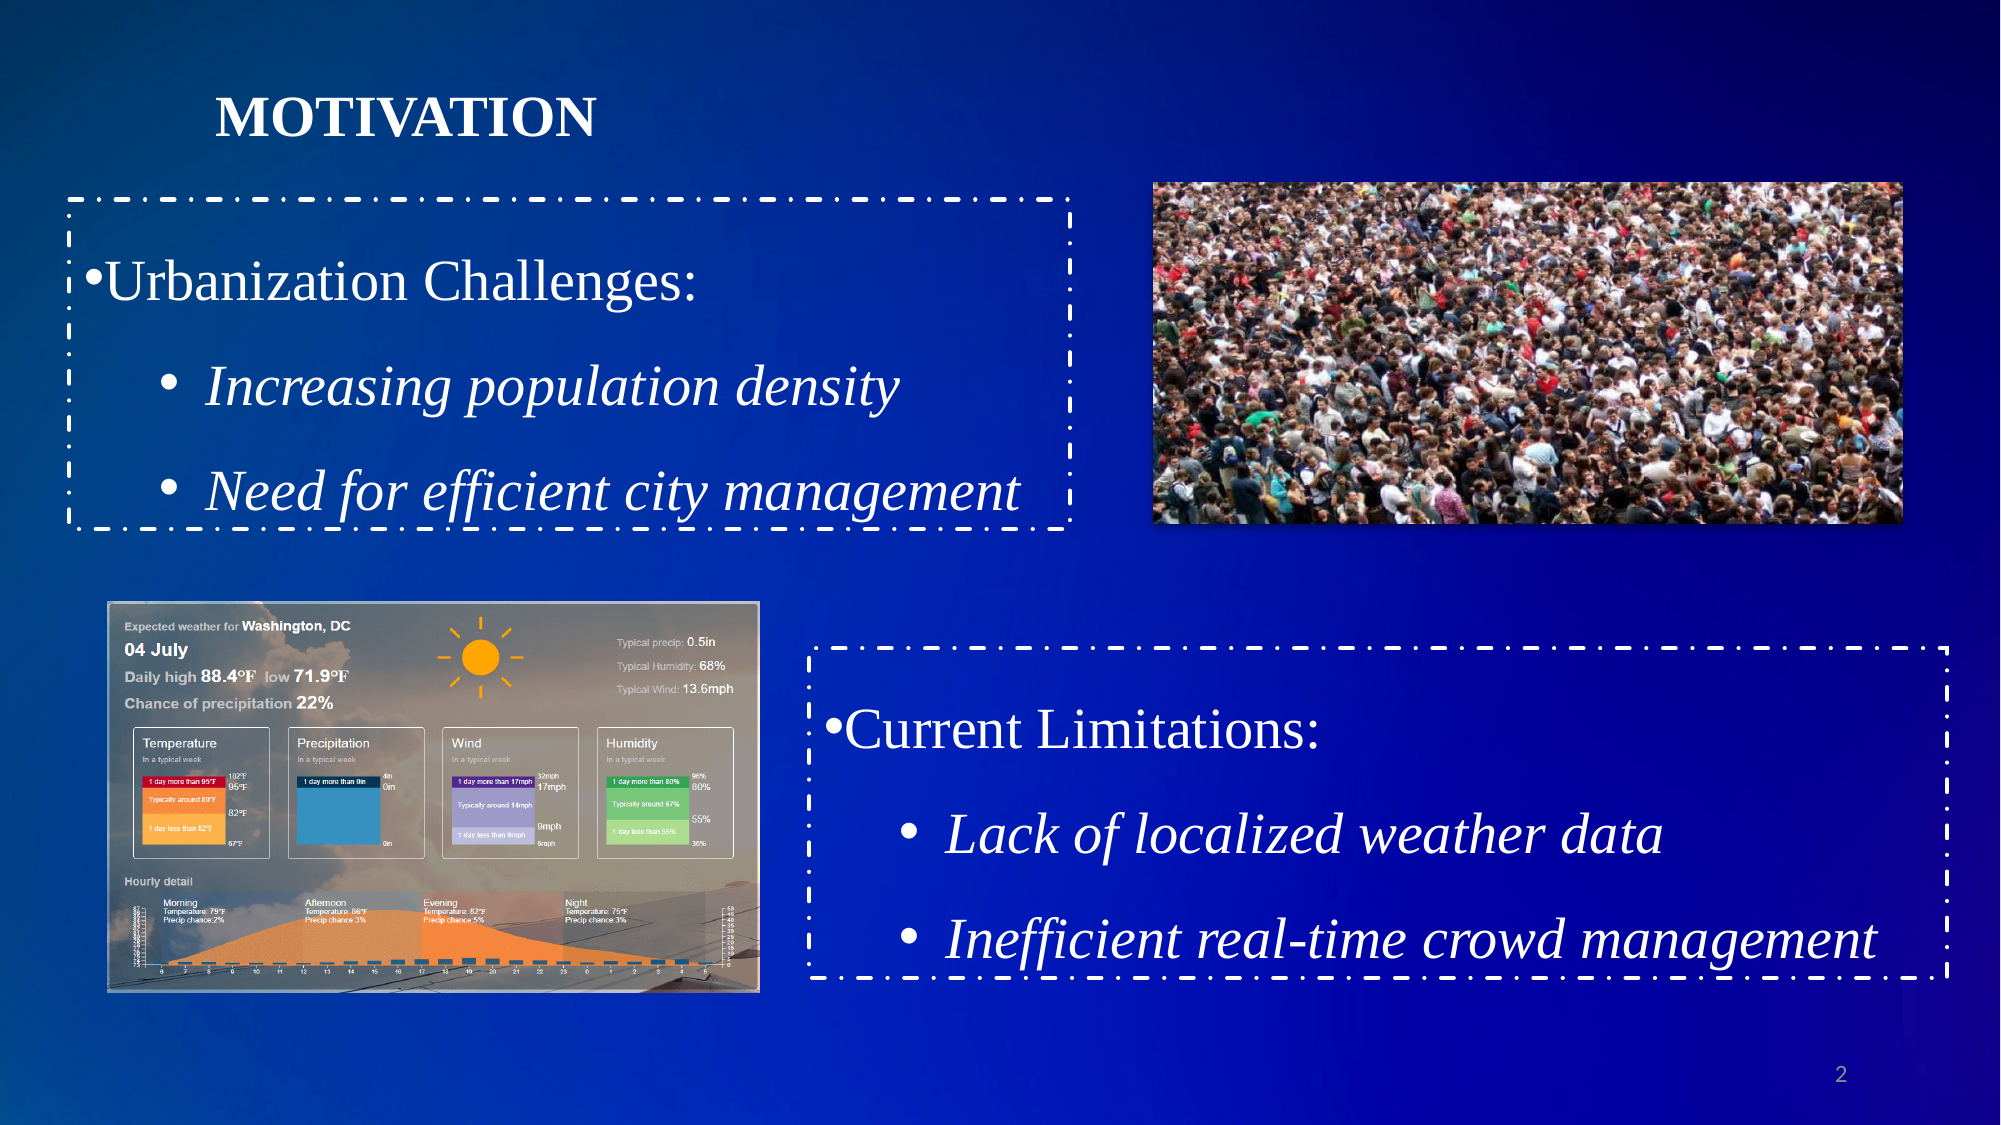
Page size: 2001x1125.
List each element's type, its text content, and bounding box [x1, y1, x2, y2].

text_box Motivation [200, 70, 1202, 156]
picture [0, 0, 2001, 1125]
slide_number 2 [1412, 1042, 1863, 1103]
text_box Current Limitations: Lack of localized weather data Inefficient real-time crowd management [809, 648, 1948, 978]
text_box Urbanization Challenges: Increasing population density Need for efficient city management [69, 199, 1070, 530]
